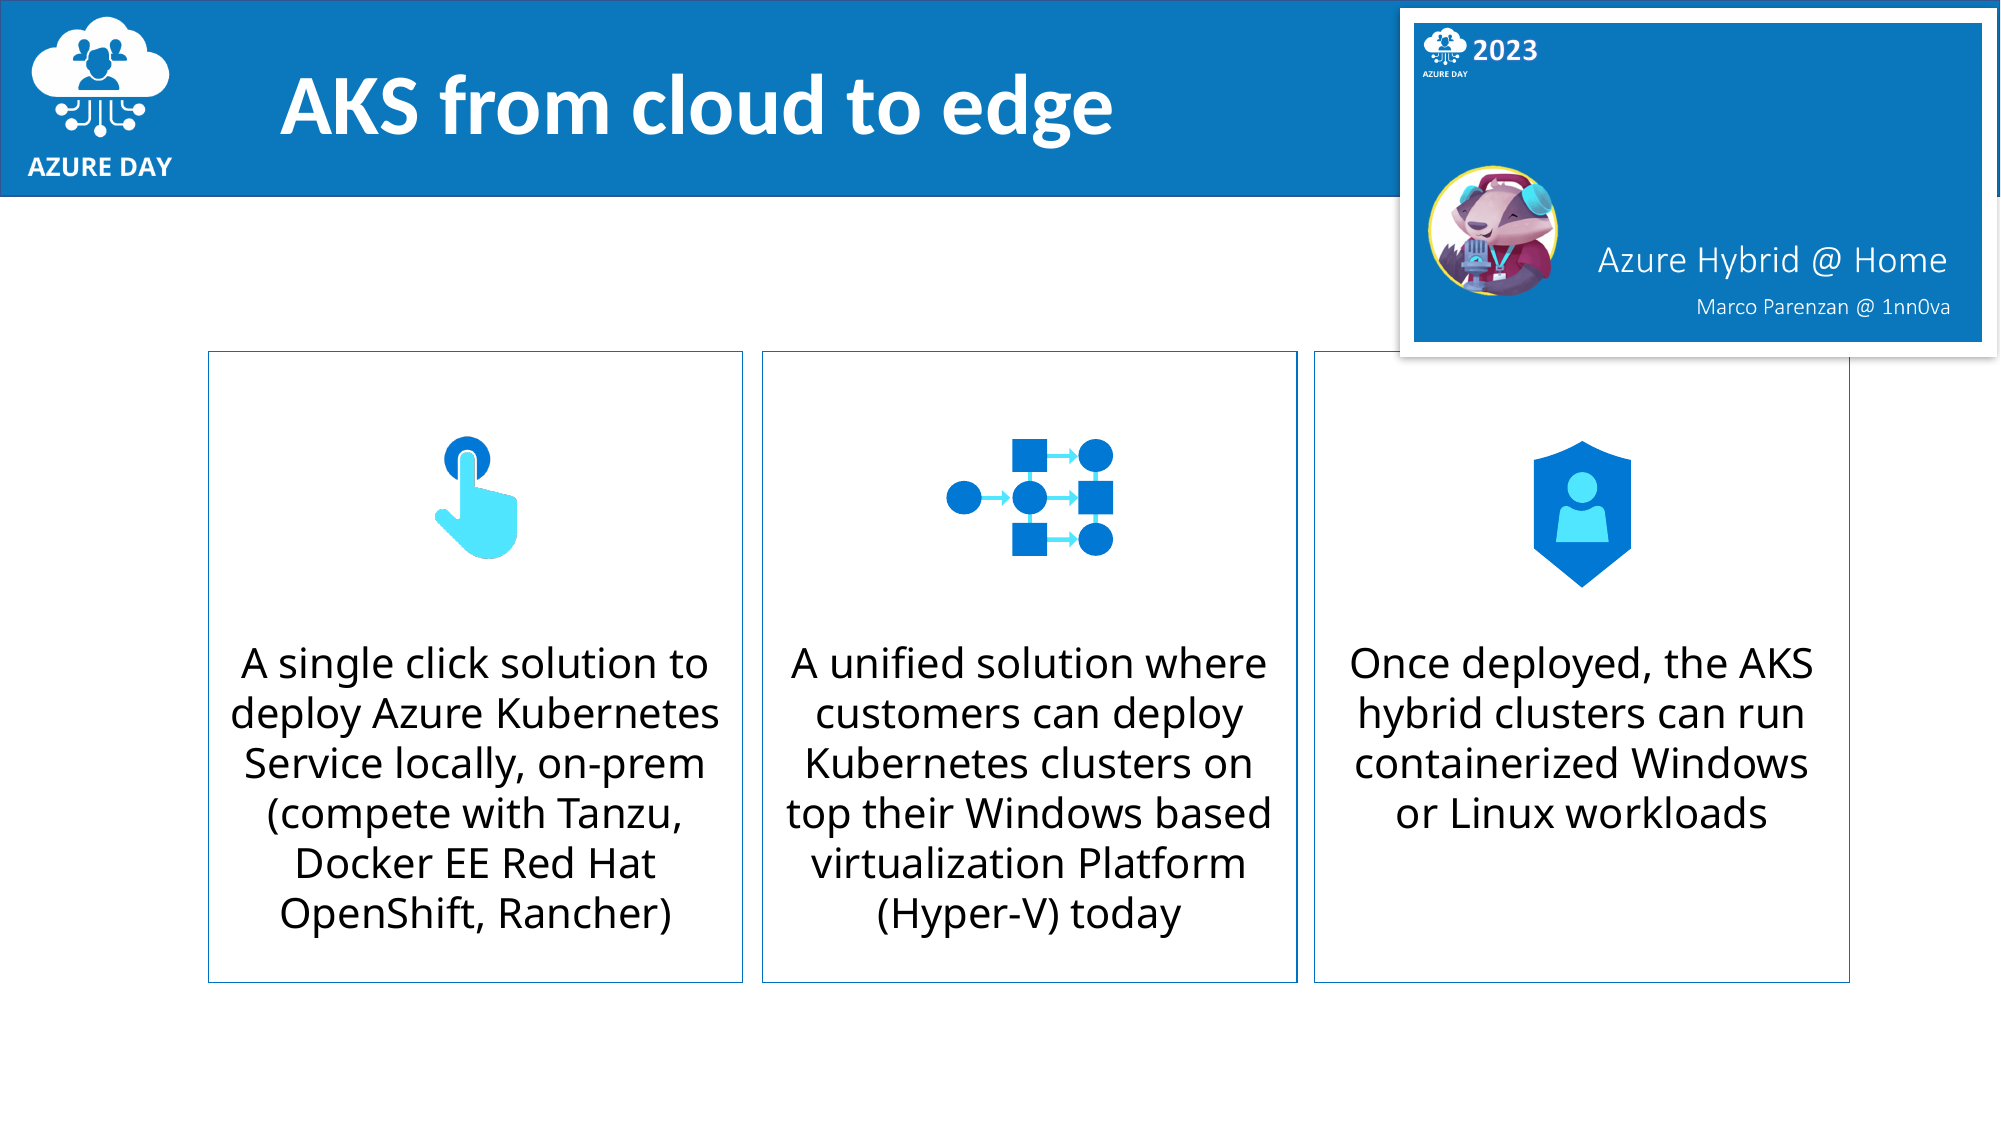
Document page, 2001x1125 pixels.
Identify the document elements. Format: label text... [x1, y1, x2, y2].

picture [435, 436, 517, 559]
text_box Once deployed, the AKS hybrid clusters can run containerized Windows or Linux workloads [1314, 351, 1850, 983]
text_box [946, 438, 1113, 556]
text_box A unified solution where customers can deploy Kubernetes clusters on top their Windows based virtualization Platform (Hyper-V) today [762, 351, 1298, 983]
picture [1414, 22, 1983, 342]
picture [0, 0, 200, 197]
text_box A single click solution to deploy Azure Kubernetes Service locally, on-prem (compete with Tanzu, Docker EE Red Hat OpenShift, Rancher) [208, 351, 743, 983]
title AKS from cloud to edge [265, 51, 1394, 161]
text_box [1511, 441, 1653, 588]
